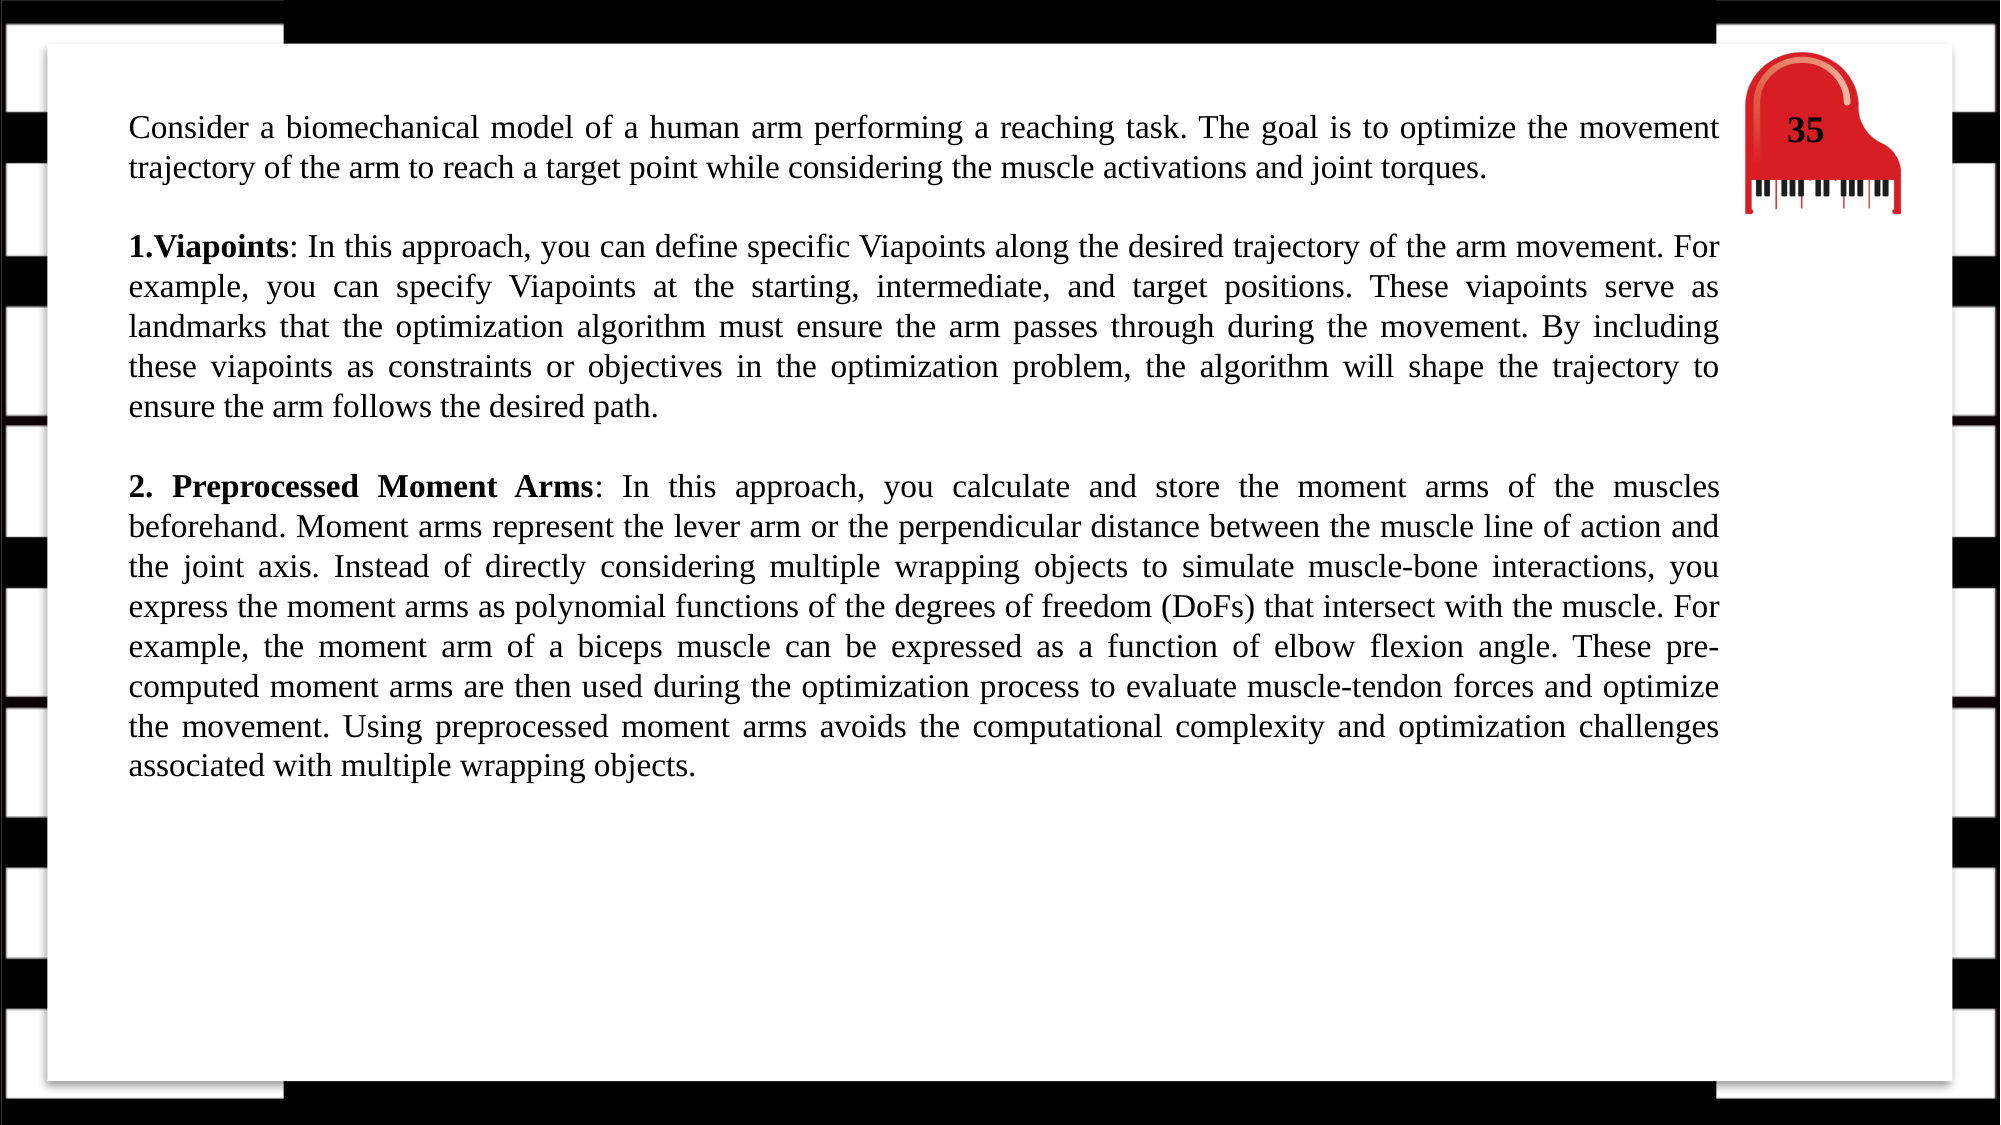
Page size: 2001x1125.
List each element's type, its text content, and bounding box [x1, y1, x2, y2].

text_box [1737, 44, 1909, 223]
picture [2, 1, 284, 1125]
text_box Consider a biomechanical model of a human arm performing a reaching task. The goal is to optimize the movement trajectory of the arm to reach a target point while considering the muscle activations and joint torques. Viapoints: In this approach, you can define specific Viapoints along the desired trajectory of the arm movement. For example, you can specify Viapoints at the starting, intermediate, and target positions. These viapoints serve as landmarks that the optimization algorithm must ensure the arm passes through during the movement. By including these viapoints as constraints or objectives in the optimization problem, the algorithm will shape the trajectory to ensure the arm follows the desired path. 2. Preprocessed Moment Arms: In this approach, you calculate and store the moment arms of the muscles beforehand. Moment arms represent the lever arm or the perpendicular distance between the muscle line of action and the joint axis. Instead of directly considering multiple wrapping objects to simulate muscle-bone interactions, you express the moment arms as polynomial functions of the degrees of freedom (DoFs) that intersect with the muscle. For example, the moment arm of a biceps muscle can be expressed as a function of elbow flexion angle. These pre-computed moment arms are then used during the optimization process to evaluate muscle-tendon forces and optimize the movement. Using preprocessed moment arms avoids the computational complexity and optimization challenges associated with multiple wrapping objects. [113, 97, 1738, 831]
picture [1716, 1, 1998, 1125]
